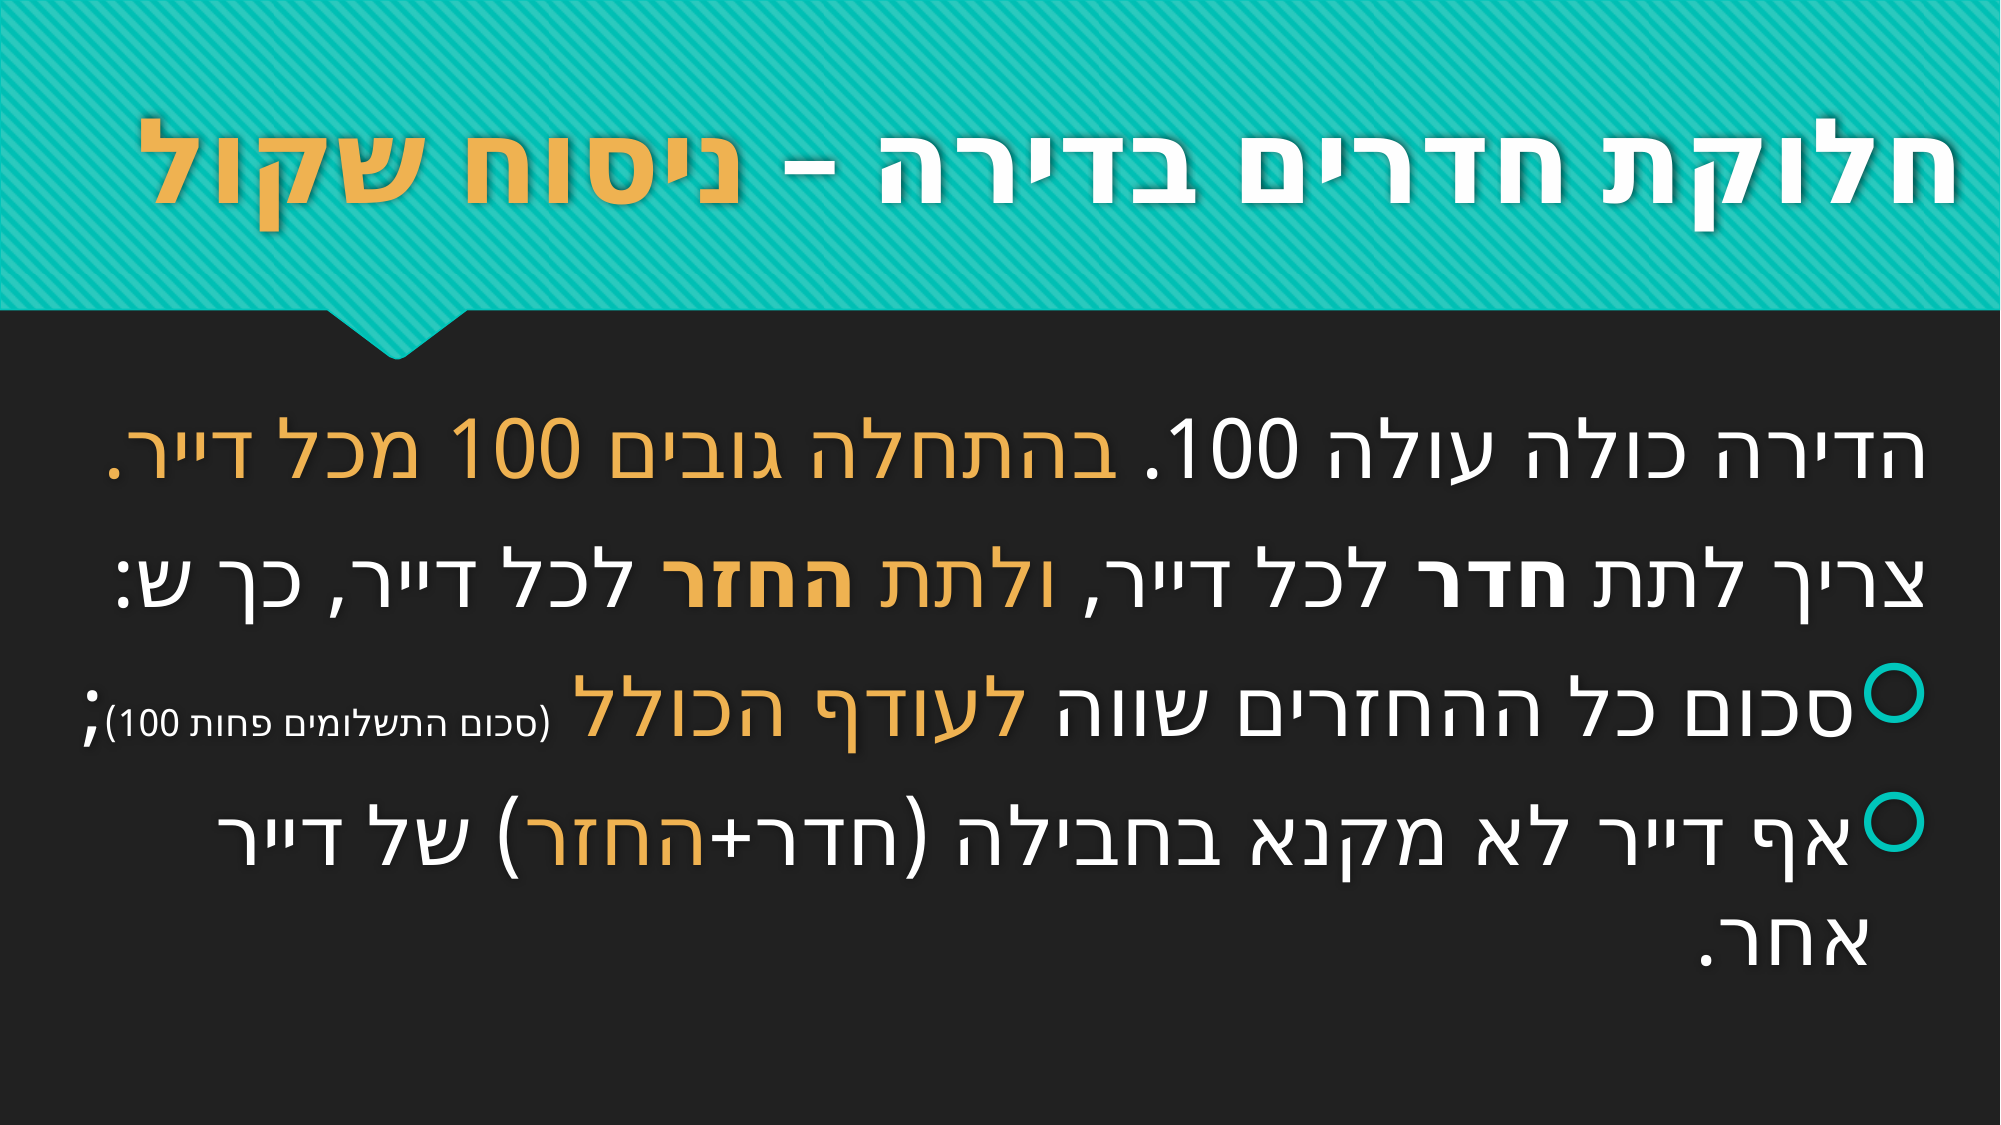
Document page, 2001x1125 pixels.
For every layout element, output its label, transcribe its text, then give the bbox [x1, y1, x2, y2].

text_box הדירה כולה עולה 100. בהתחלה גובים 100 מכל דייר. צריך לתת חדר לכל דייר, ולתת החזר לכל דייר, כך ש: סכום כל ההחזרים שווה לעודף הכולל (סכום התשלומים פחות 100); אף דייר לא מקנא בחבילה (חדר+החזר) של דייר אחר. [33, 387, 1947, 1107]
title חלוקת חדרים בדירה – ניסוח שקול [33, 75, 1982, 235]
